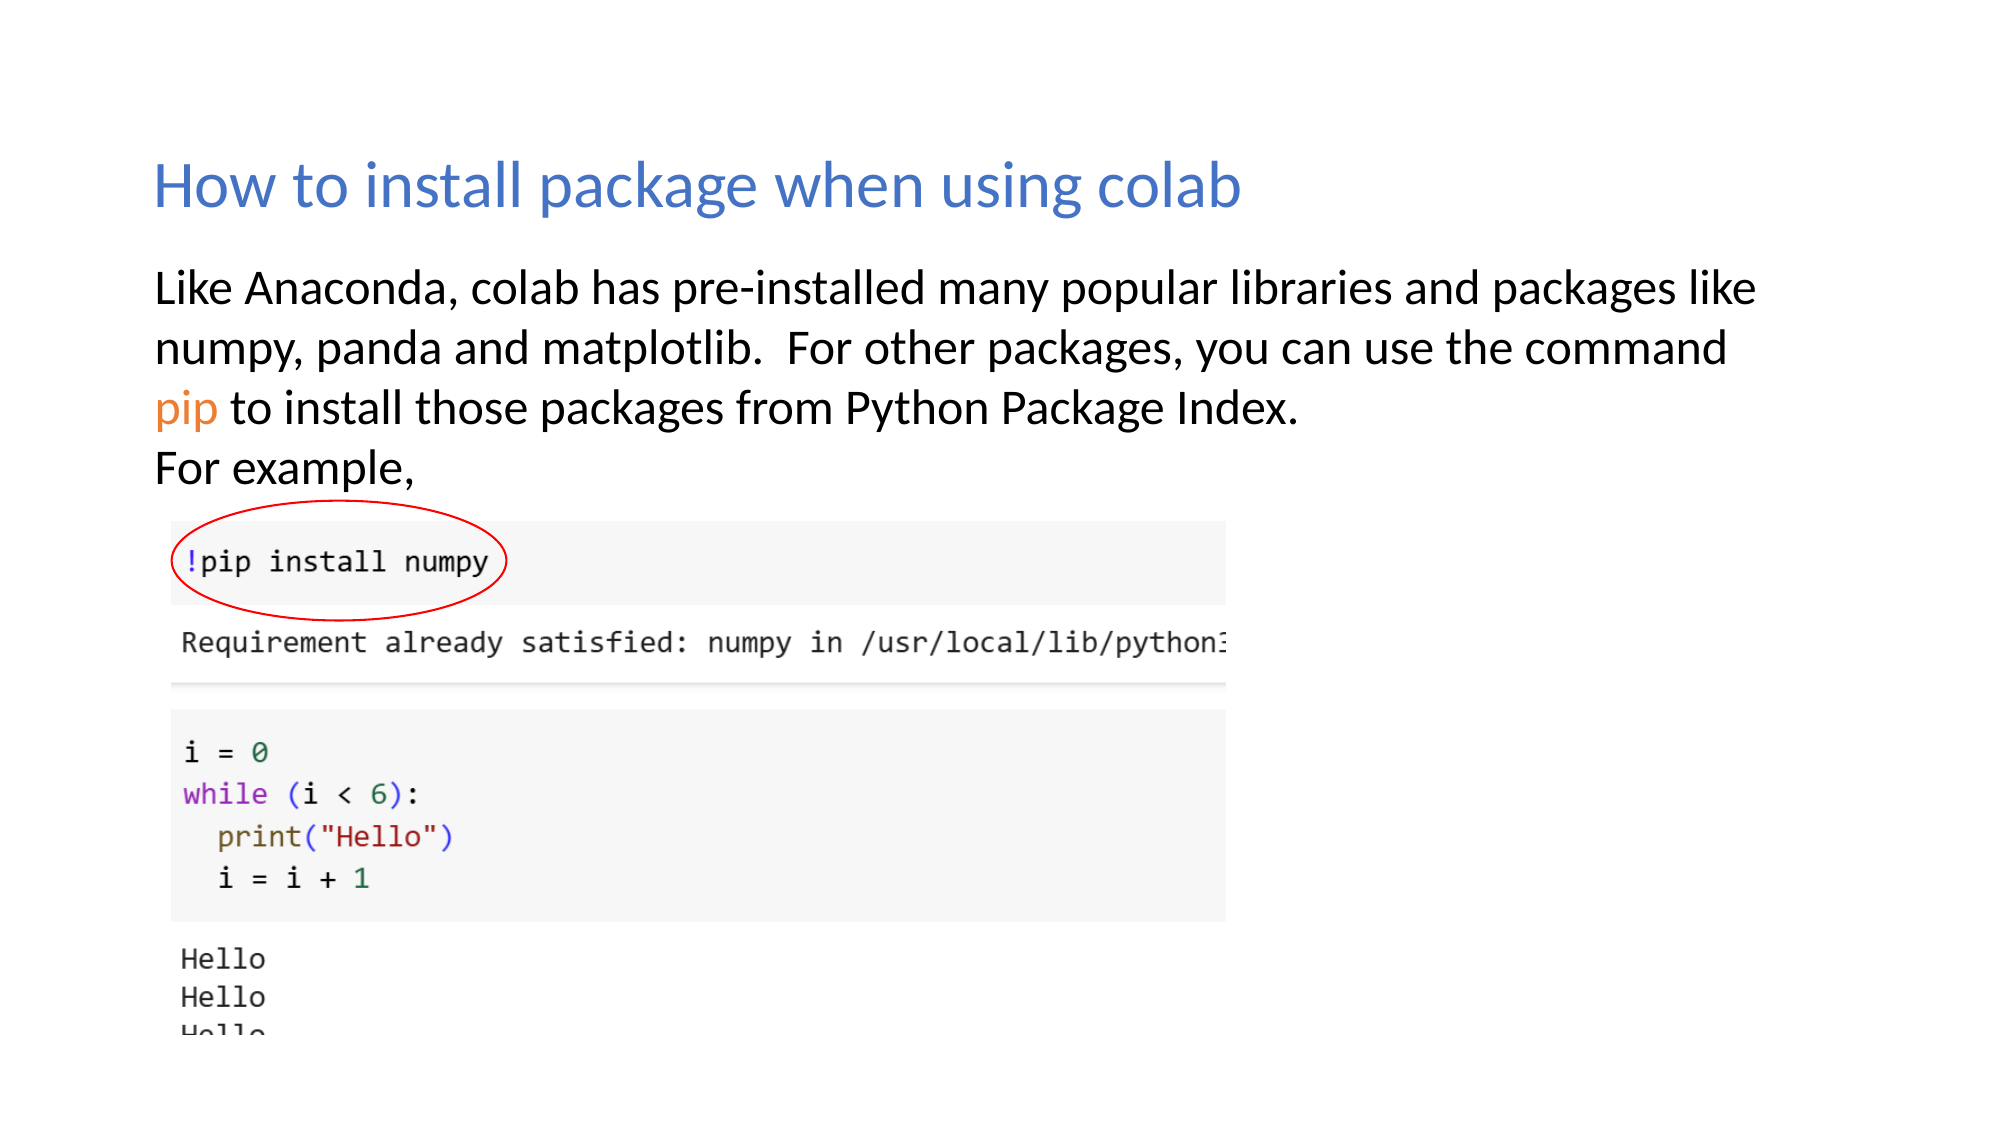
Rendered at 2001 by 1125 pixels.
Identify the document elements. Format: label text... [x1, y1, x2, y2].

text_box [210, 502, 468, 521]
text_box How to install package when using colab [138, 133, 1259, 229]
picture [171, 521, 1226, 1035]
text_box Like Anaconda, colab has pre-installed many popular libraries and packages like numpy, panda and matplotlib. For other packages, you can use the command pip to install those packages from Python Package Index. For example, [139, 246, 1773, 502]
